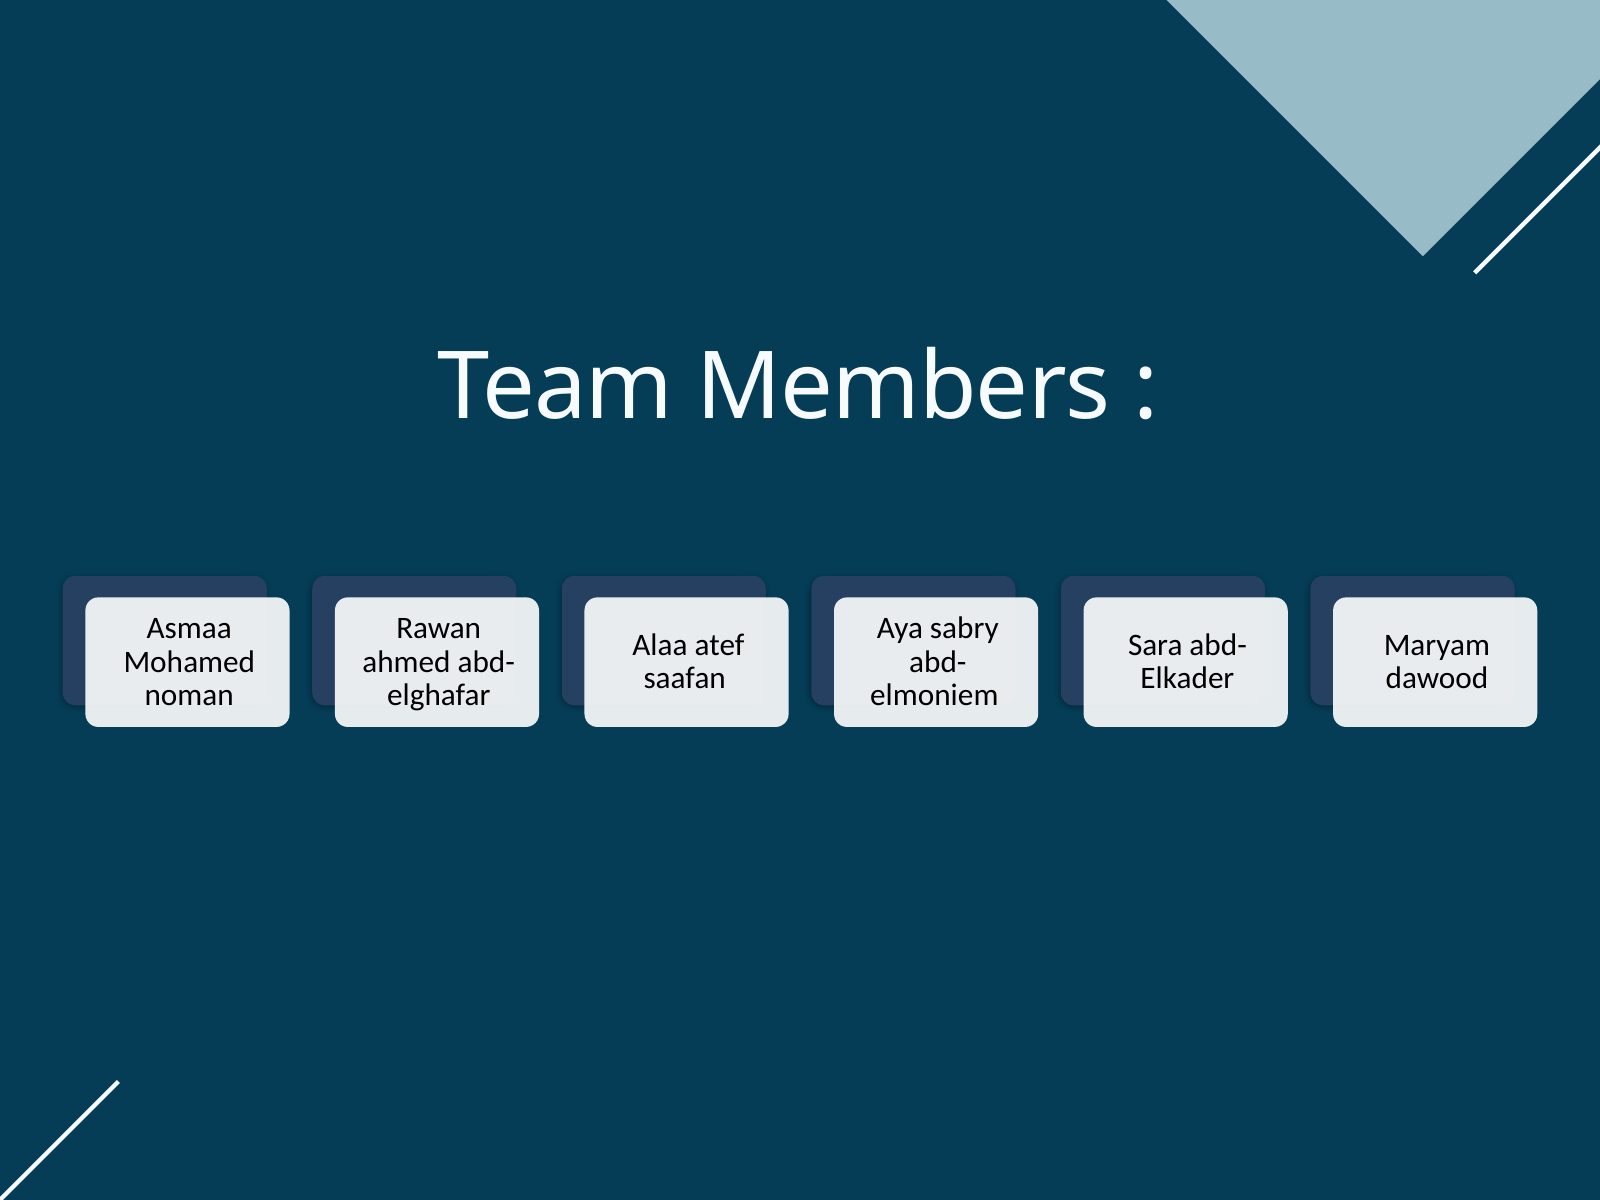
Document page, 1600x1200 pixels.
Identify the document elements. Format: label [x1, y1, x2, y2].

text_box [1166, 0, 1600, 257]
text_box [1476, 144, 1600, 268]
text_box [62, 269, 1538, 1033]
text_box [0, 1080, 120, 1200]
